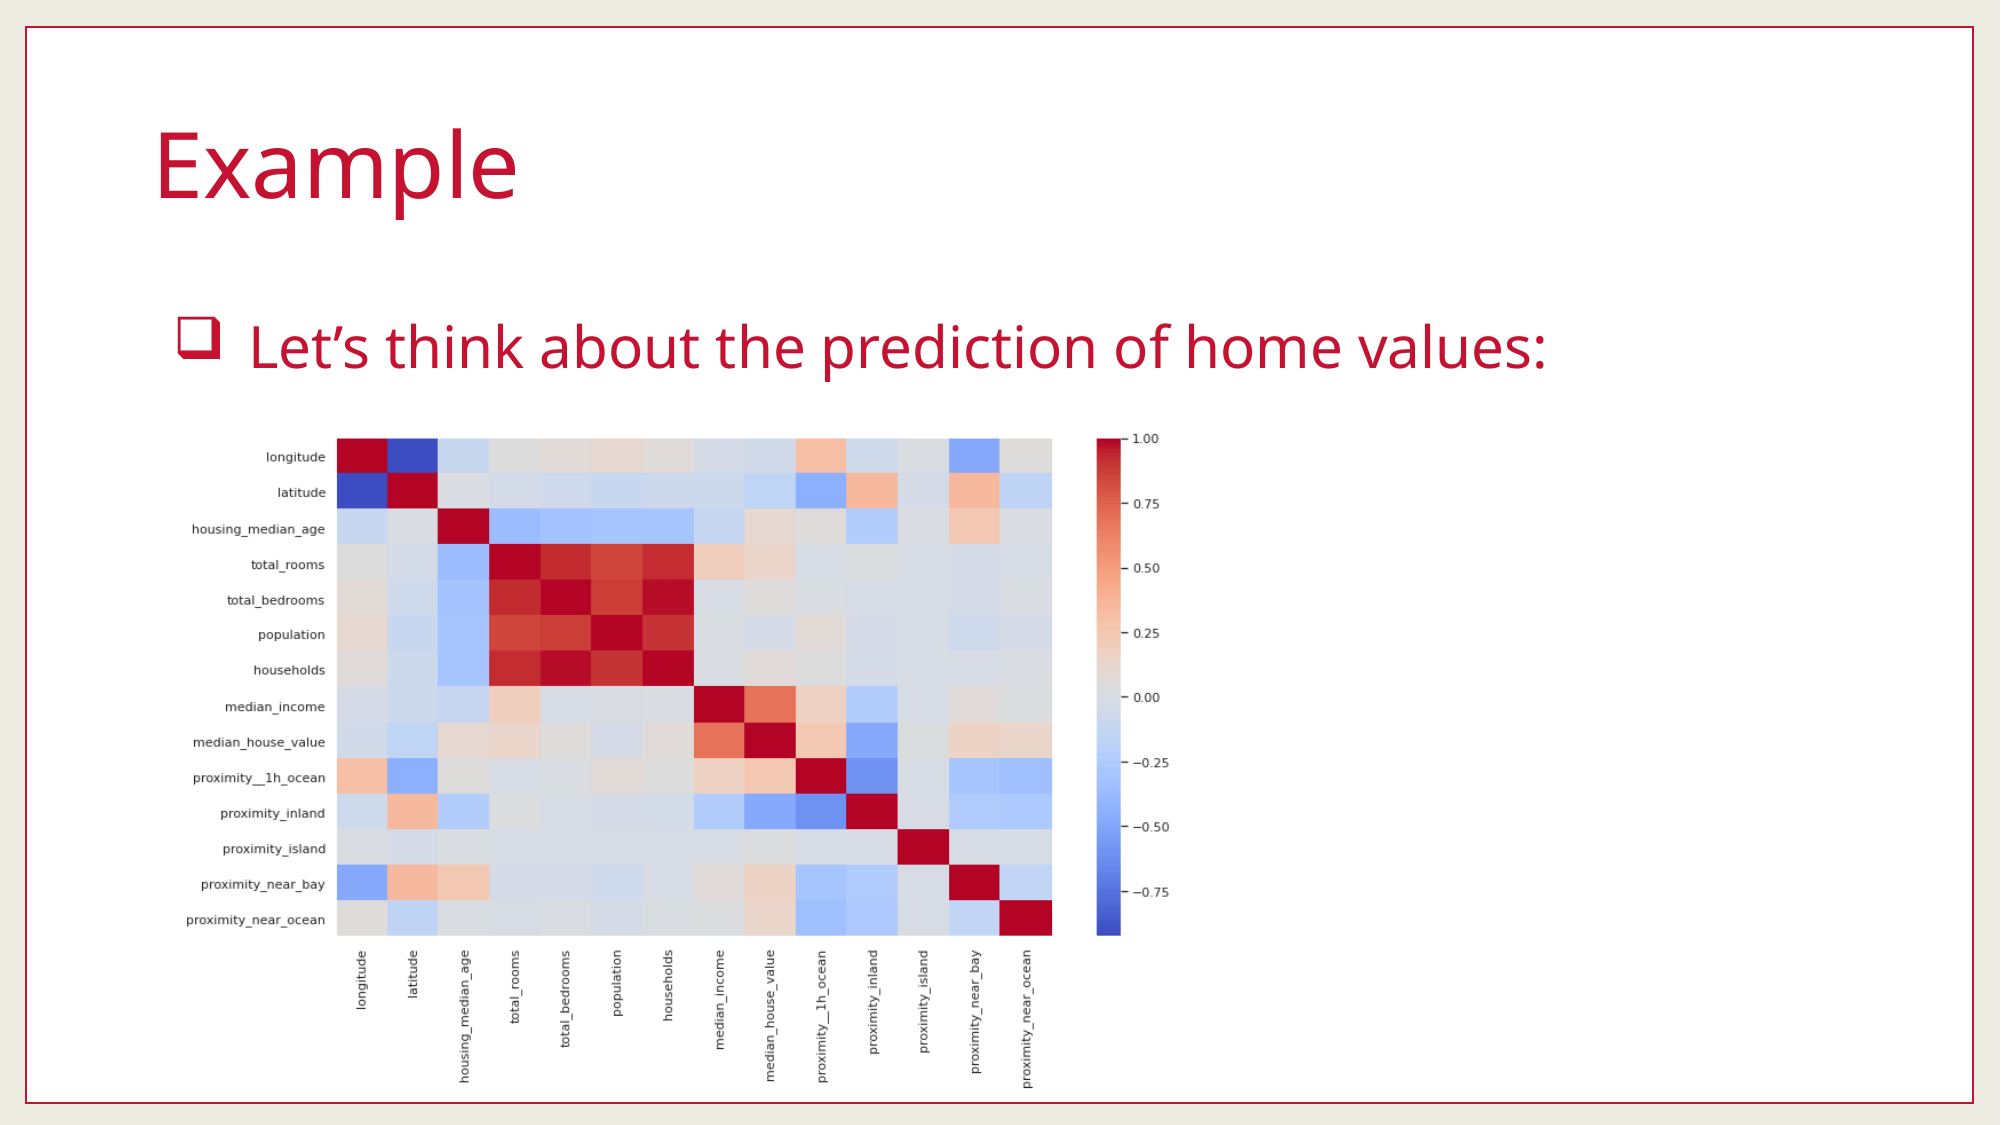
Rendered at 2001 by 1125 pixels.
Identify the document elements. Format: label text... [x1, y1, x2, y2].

picture [177, 426, 1178, 1095]
list Let’s think about the prediction of home values: [158, 310, 1976, 1025]
title Example [137, 59, 1863, 278]
